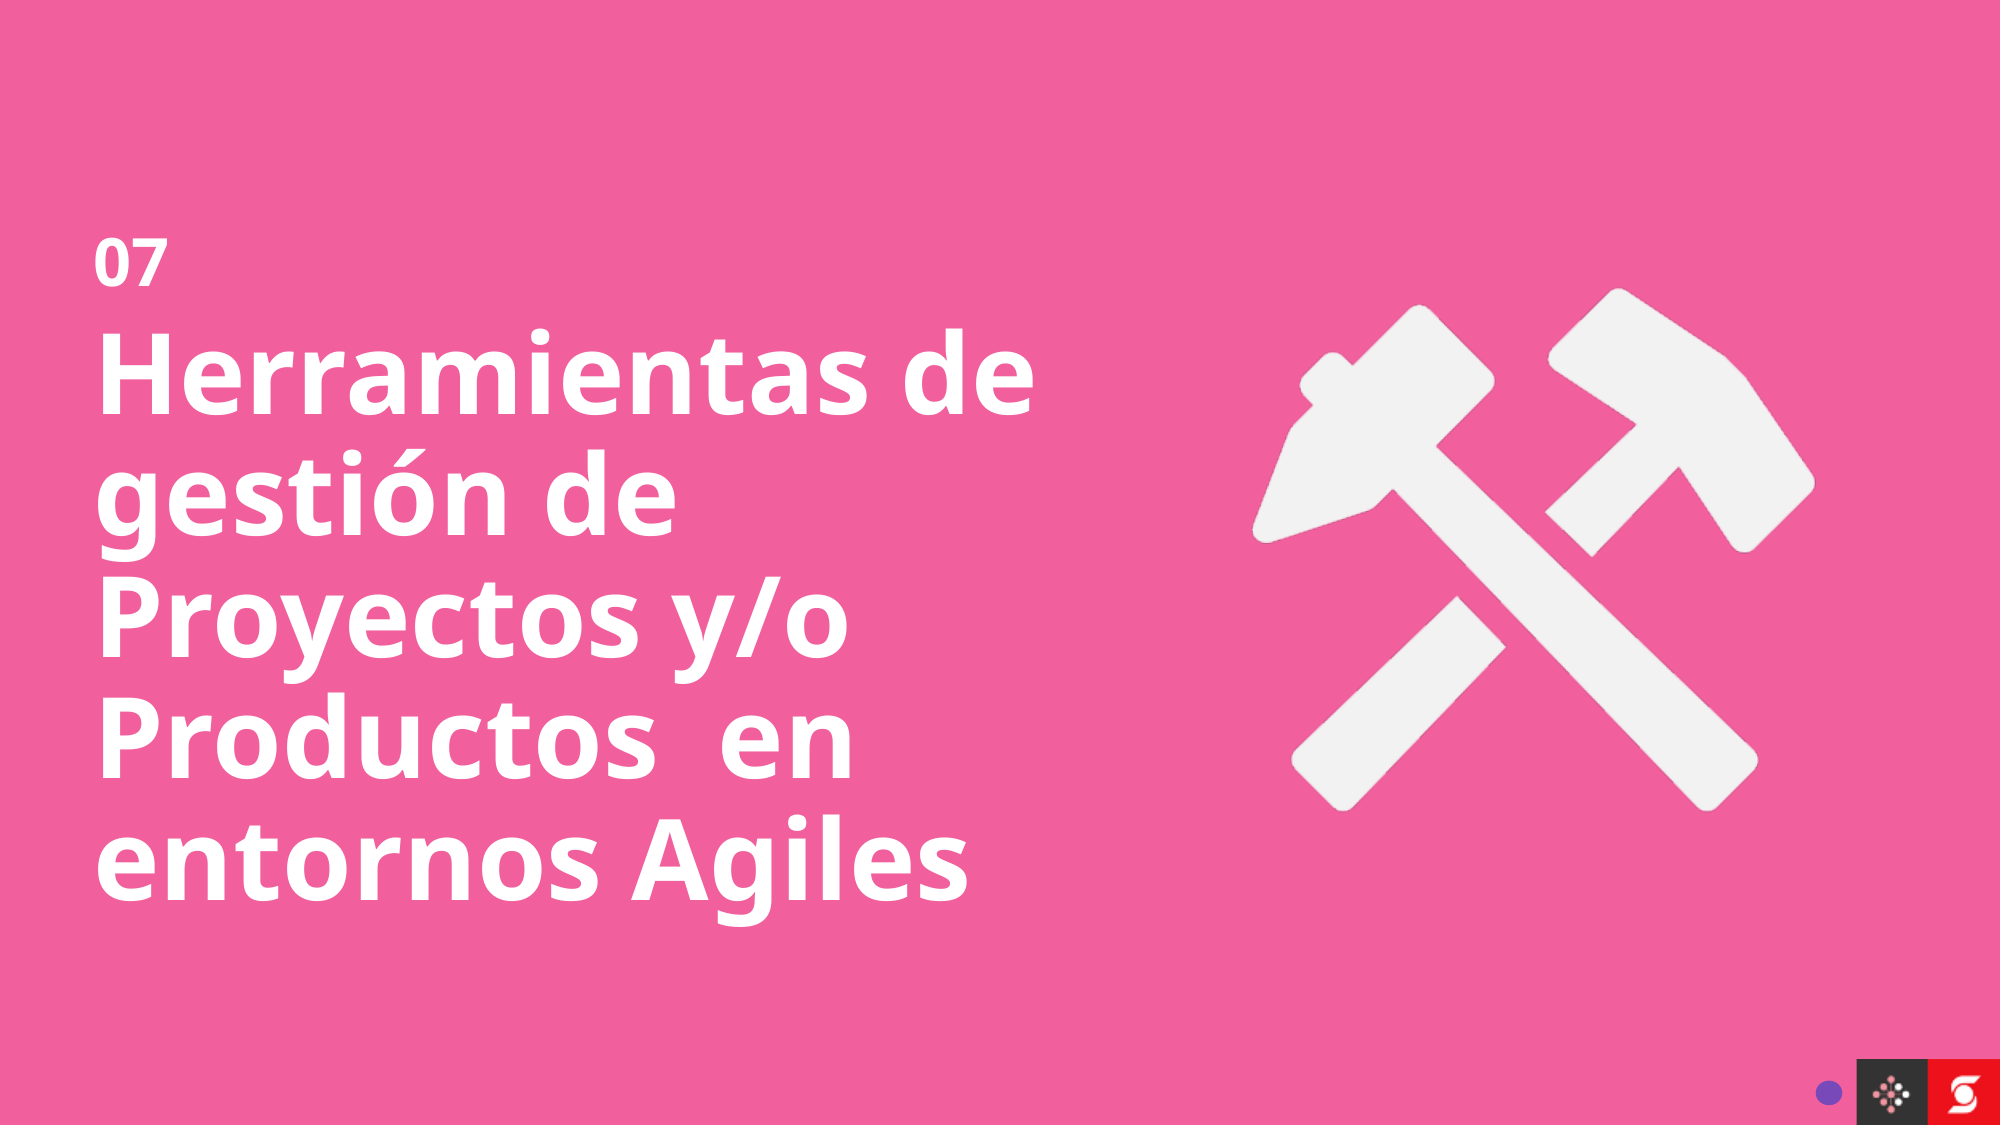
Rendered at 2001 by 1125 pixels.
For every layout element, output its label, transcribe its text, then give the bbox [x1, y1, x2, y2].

text_box Herramientas de gestión de Proyectos y/o Productos en entornos Agiles [93, 317, 1131, 925]
text_box 07 [93, 219, 262, 300]
picture [1856, 1059, 2000, 1125]
text_box [1814, 1079, 1844, 1107]
picture [1227, 243, 1841, 857]
